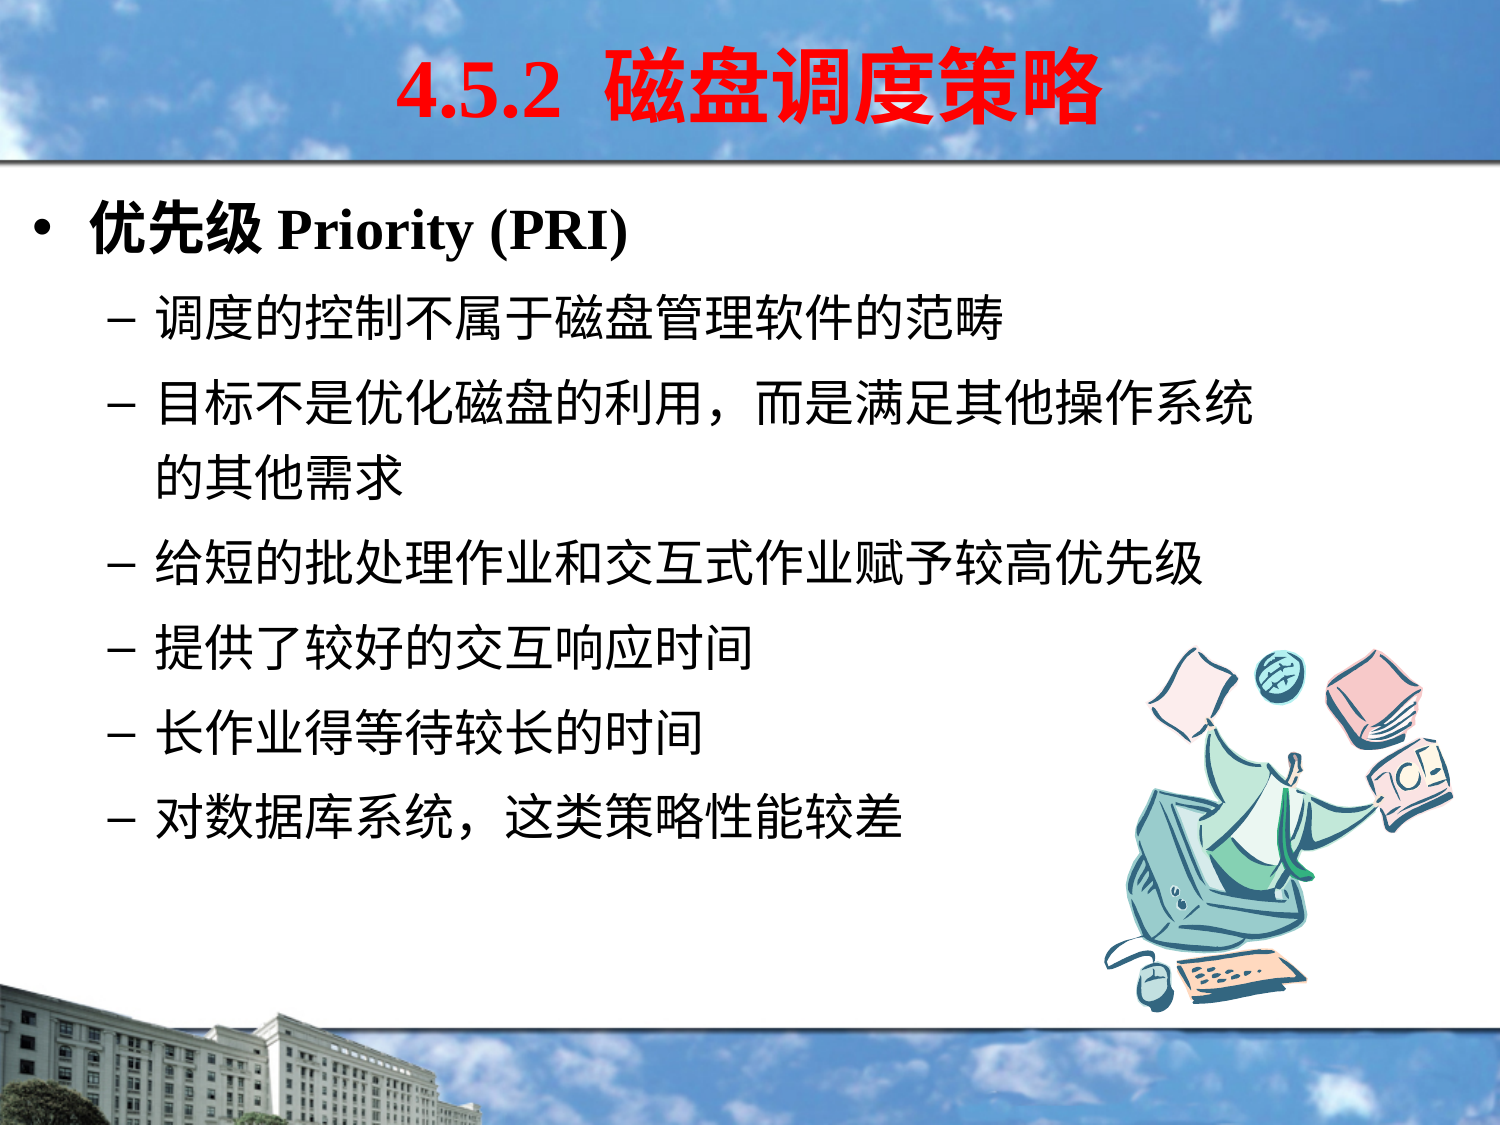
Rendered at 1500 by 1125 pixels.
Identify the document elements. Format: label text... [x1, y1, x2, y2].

picture [0, 0, 1500, 1125]
text_box 优先级Priority (PRI) 调度的控制不属于磁盘管理软件的范畴 目标不是优化磁盘的利用，而是满足其他操作系统的其他需求 给短的批处理作业和交互式作业赋予较高优先级 提供了较好的交互响应时间 长作业得等待较长的时间 对数据库系统，这类策略性能较差 [17, 166, 1318, 829]
title 4.5.2 磁盘调度策略 [75, 7, 1425, 161]
